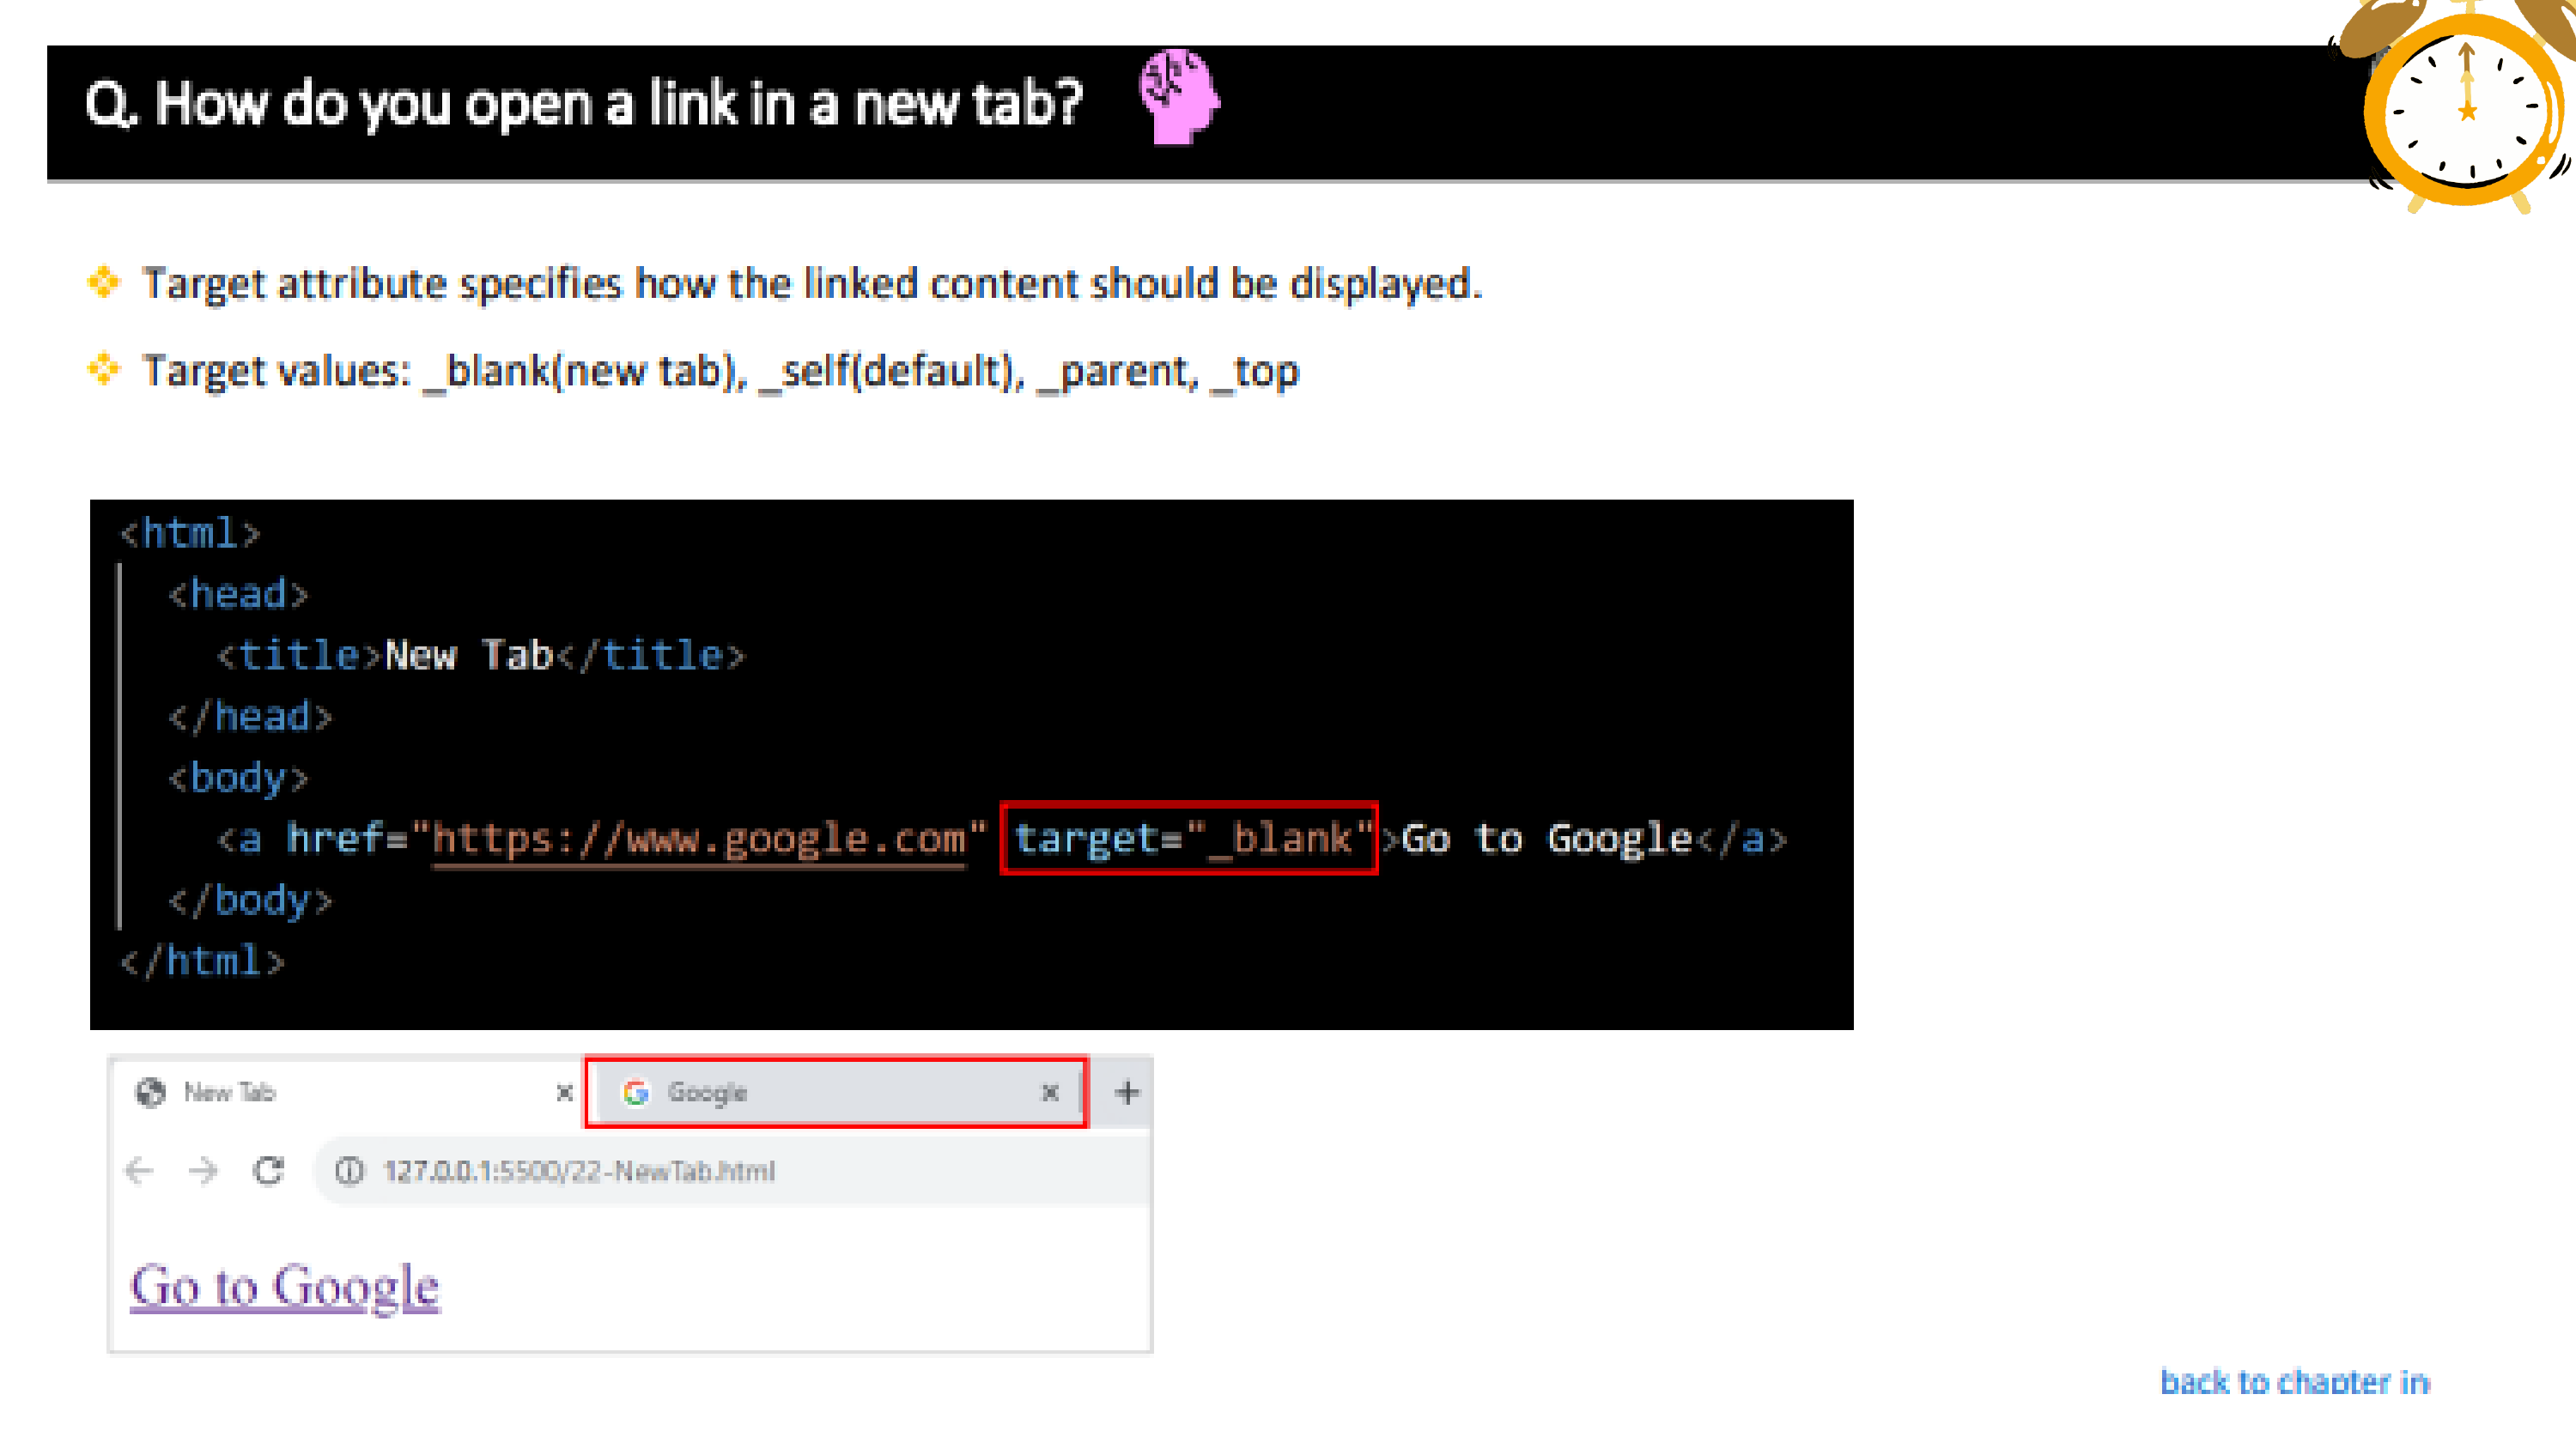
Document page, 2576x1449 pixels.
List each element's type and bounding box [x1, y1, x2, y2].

text_box [47, 45, 2432, 1394]
text_box [2327, 0, 2576, 215]
